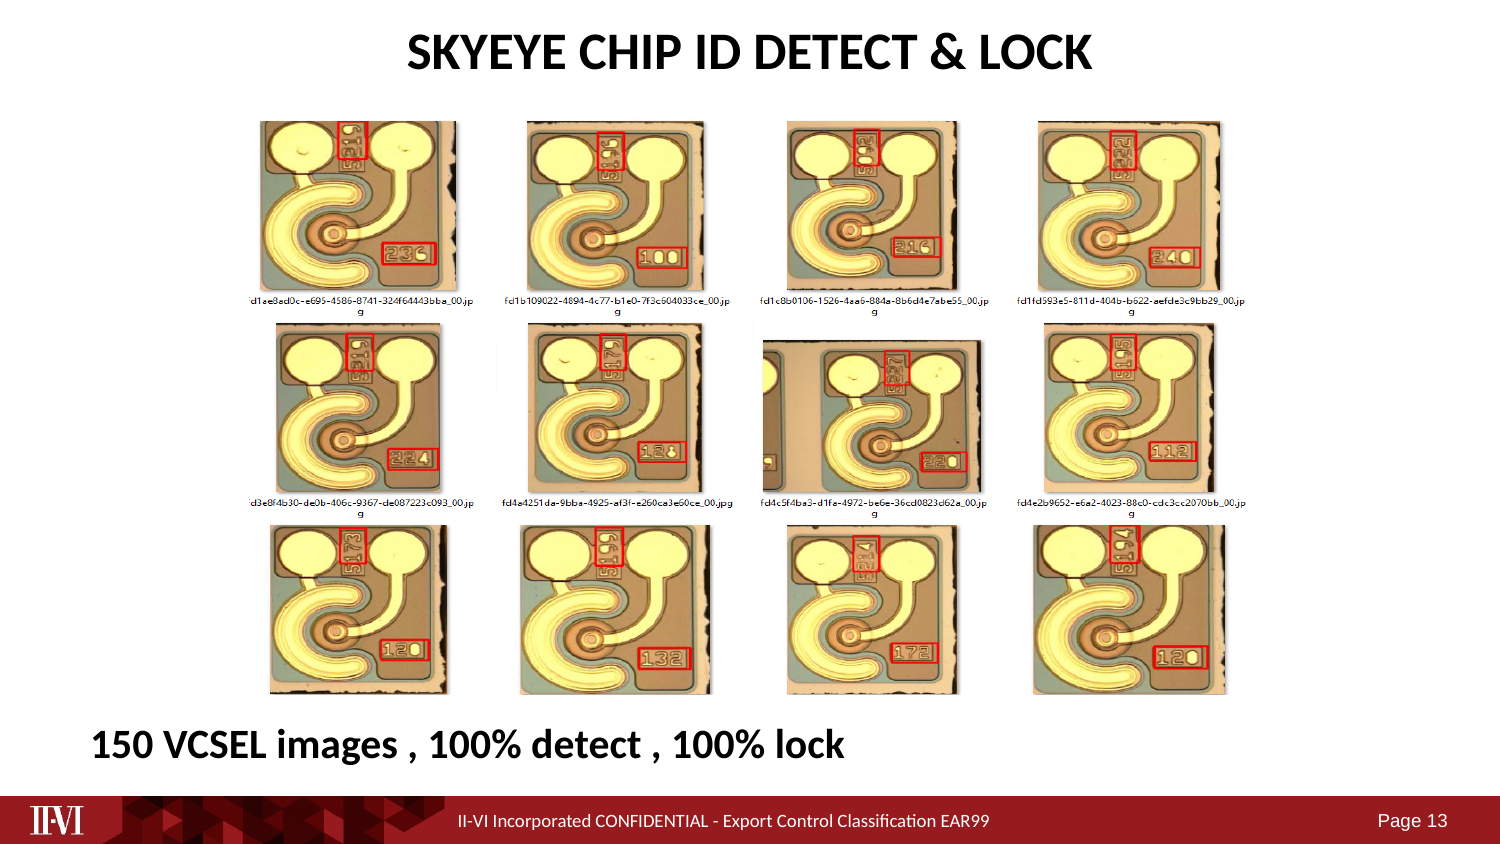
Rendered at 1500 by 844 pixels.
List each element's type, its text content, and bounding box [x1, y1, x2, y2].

picture [249, 114, 1251, 704]
picture [0, 796, 1500, 844]
title SKYEYE CHIP ID DETECT & LOCK [75, 9, 1425, 89]
list 150 VCSEL images , 100% detect , 100% lock [75, 709, 1425, 788]
